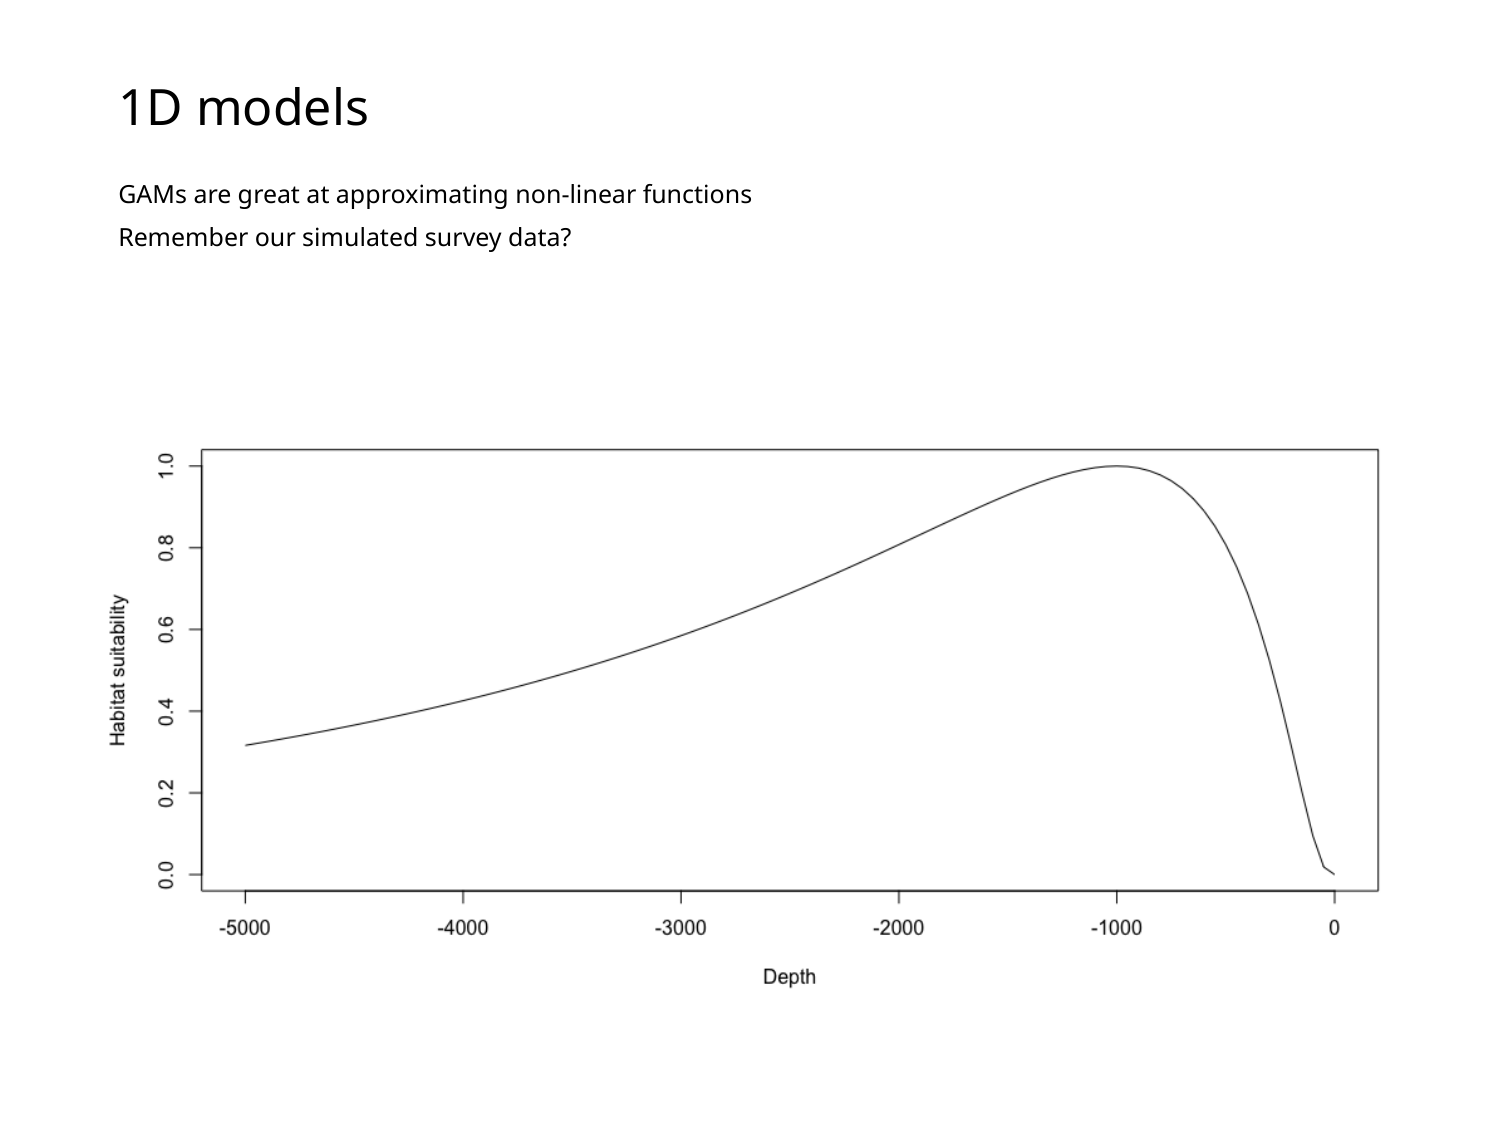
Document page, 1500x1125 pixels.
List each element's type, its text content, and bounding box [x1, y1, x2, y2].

list GAMs are great at approximating non-linear functions Remember our simulated survey data? [103, 174, 975, 350]
picture [102, 350, 1429, 1015]
title 1D models [103, 75, 588, 174]
